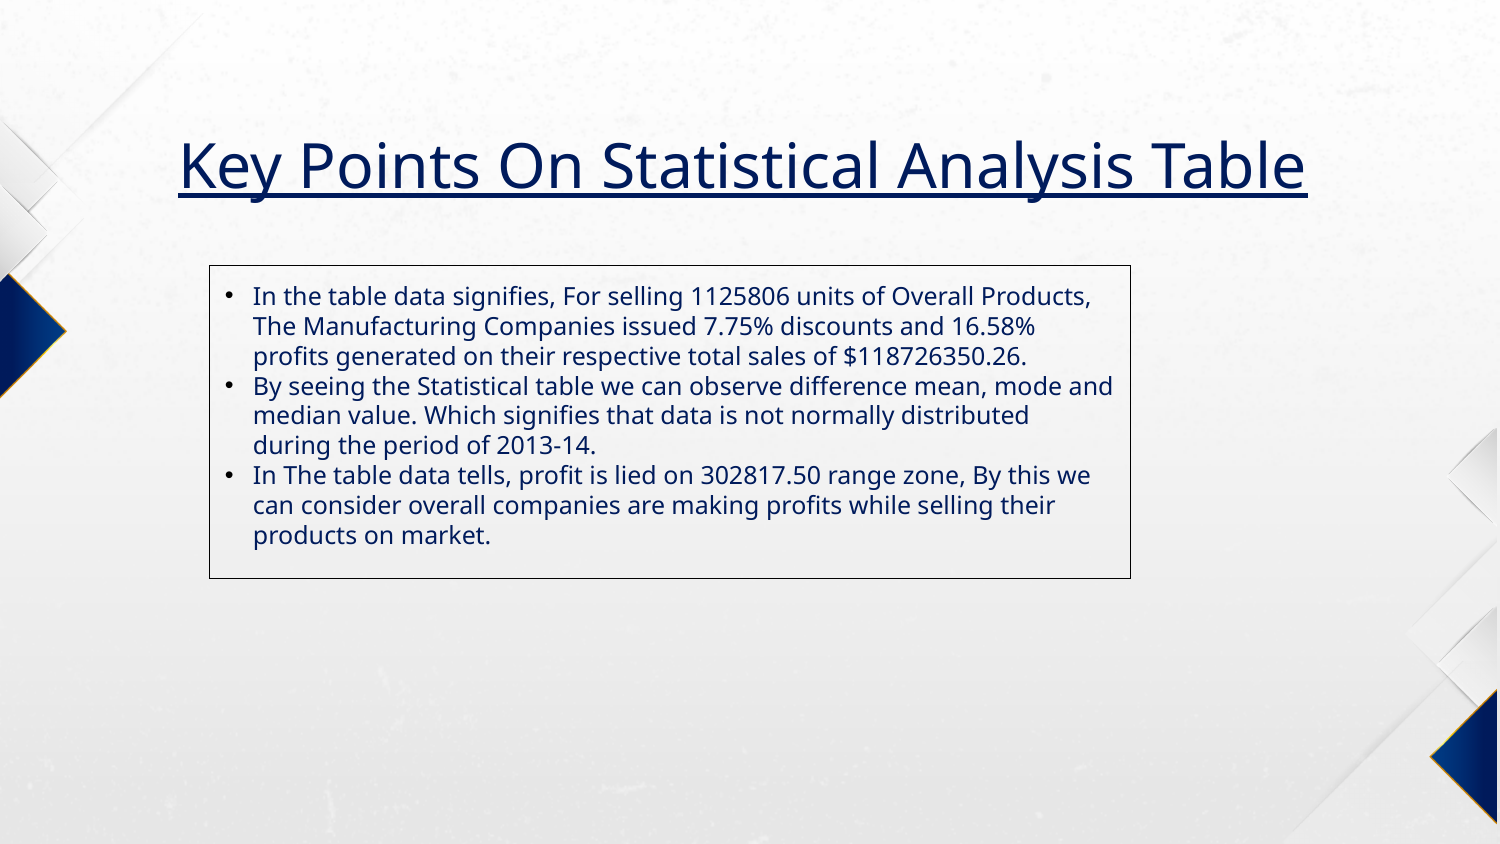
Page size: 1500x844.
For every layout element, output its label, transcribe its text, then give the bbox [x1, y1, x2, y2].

title Key Points On Statistical Analysis Table [163, 110, 1337, 205]
subtitle In the table data signifies, For selling 1125806 units of Overall Products, The Manufacturing Companies issued 7.75% discounts and 16.58% profits generated on their respective total sales of $118726350.26. By seeing the Statistical table we can observe difference mean, mode and median value. Which signifies that data is not normally distributed during the period of 2013-14. In The table data tells, profit is lied on 302817.50 range zone, By this we can consider overall companies are making profits while selling their products on market. [209, 265, 1131, 579]
picture [0, 0, 1500, 844]
